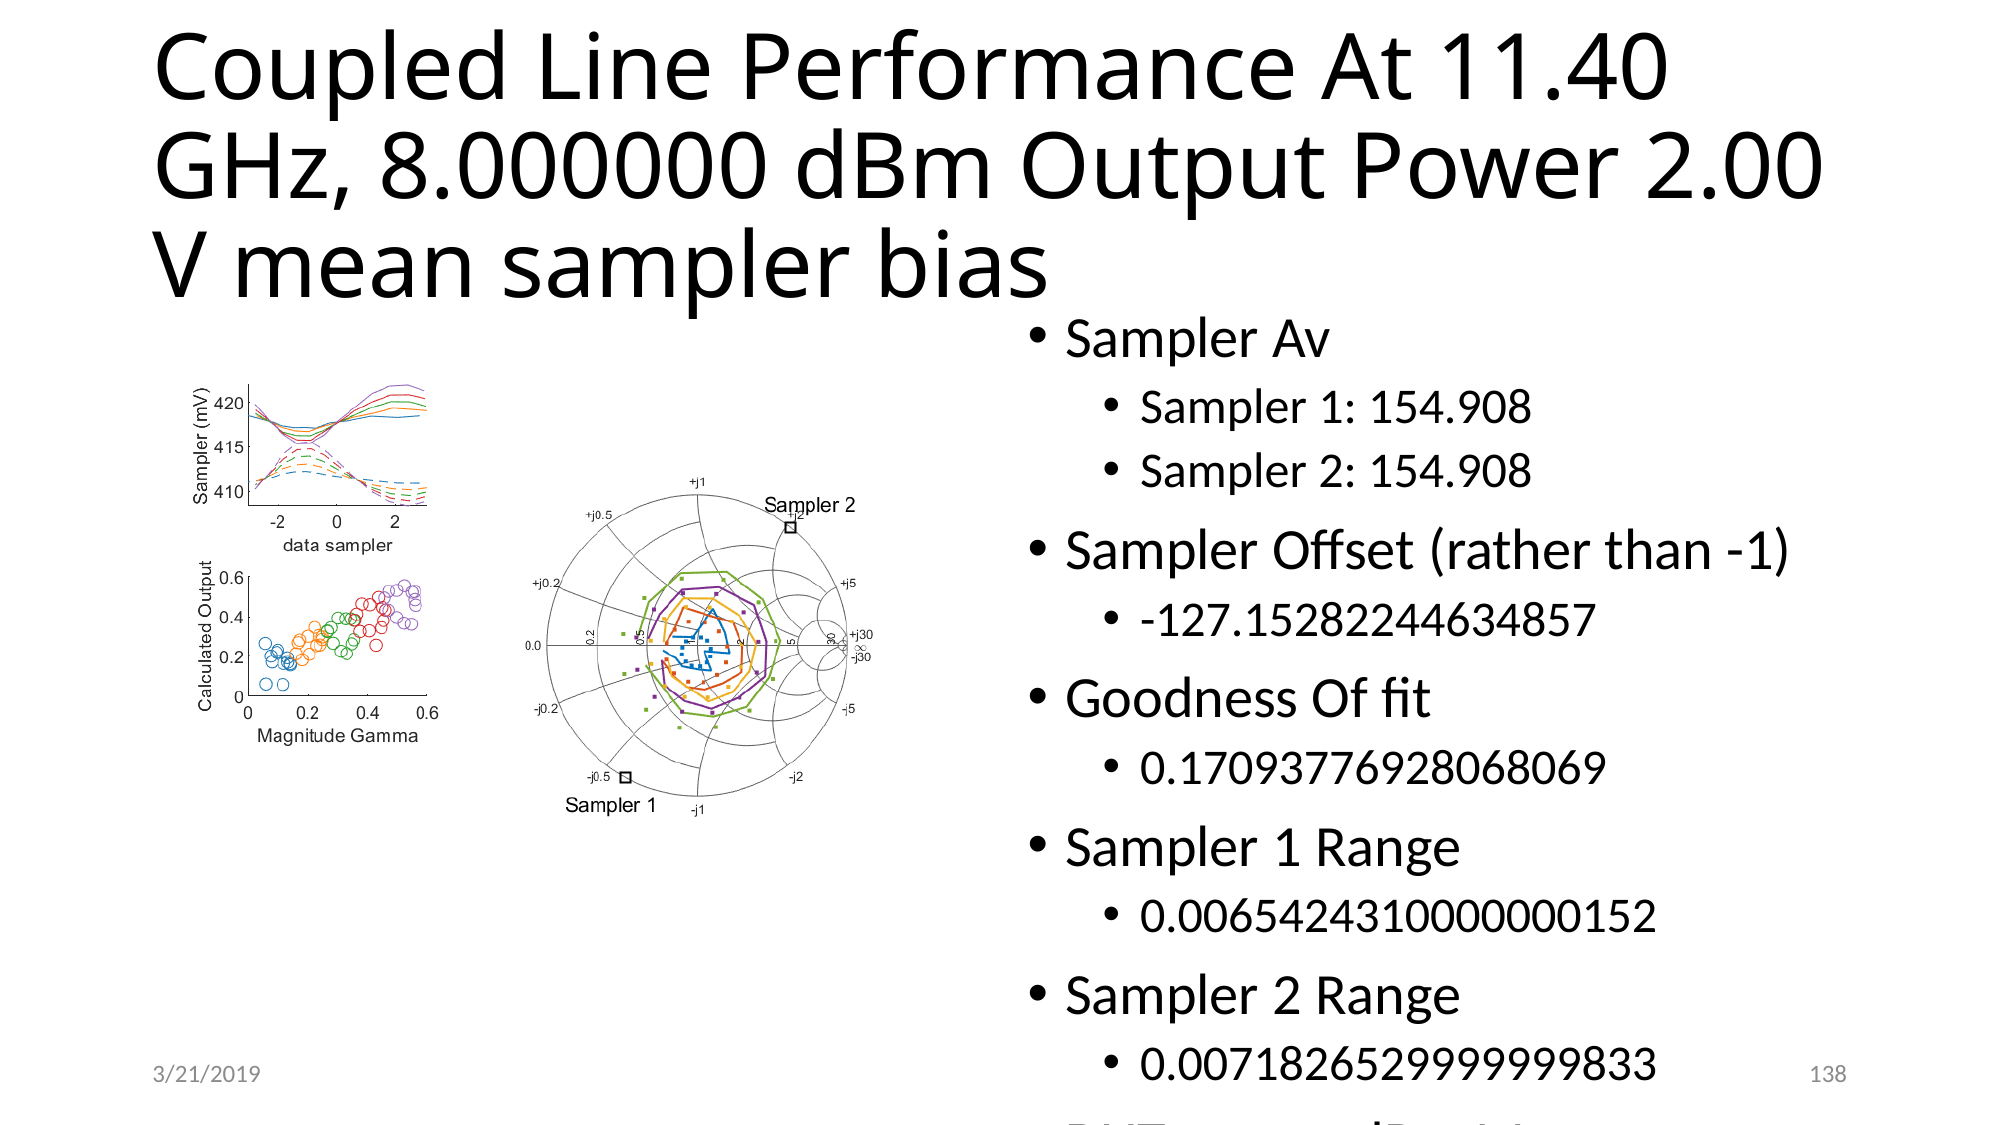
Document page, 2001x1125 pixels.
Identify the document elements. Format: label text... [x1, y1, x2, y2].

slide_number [137, 1042, 588, 1103]
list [137, 337, 988, 975]
footer [662, 1042, 1338, 1103]
list Sampler Av Sampler 1: 154.908 Sampler 2: 154.908 Sampler Offset (rather than -1) -127.15282244634857 Goodness Of fit 0.17093776928068069 Sampler 1 Range 0.0065424310000000152 Sampler 2 Range 0.0071826529999999833 DUT output dBm Mean 8.0169771267421002 DUT input dBm Mean 8.5190265305728357 RMS Error 0.081429978067687439 [1012, 299, 1863, 1014]
slide_number ‹#› [1412, 1042, 1863, 1103]
title Coupled Line Performance At 11.40 GHz, 8.000000 dBm Output Power 2.00 V mean sampler bias [137, 59, 1863, 278]
